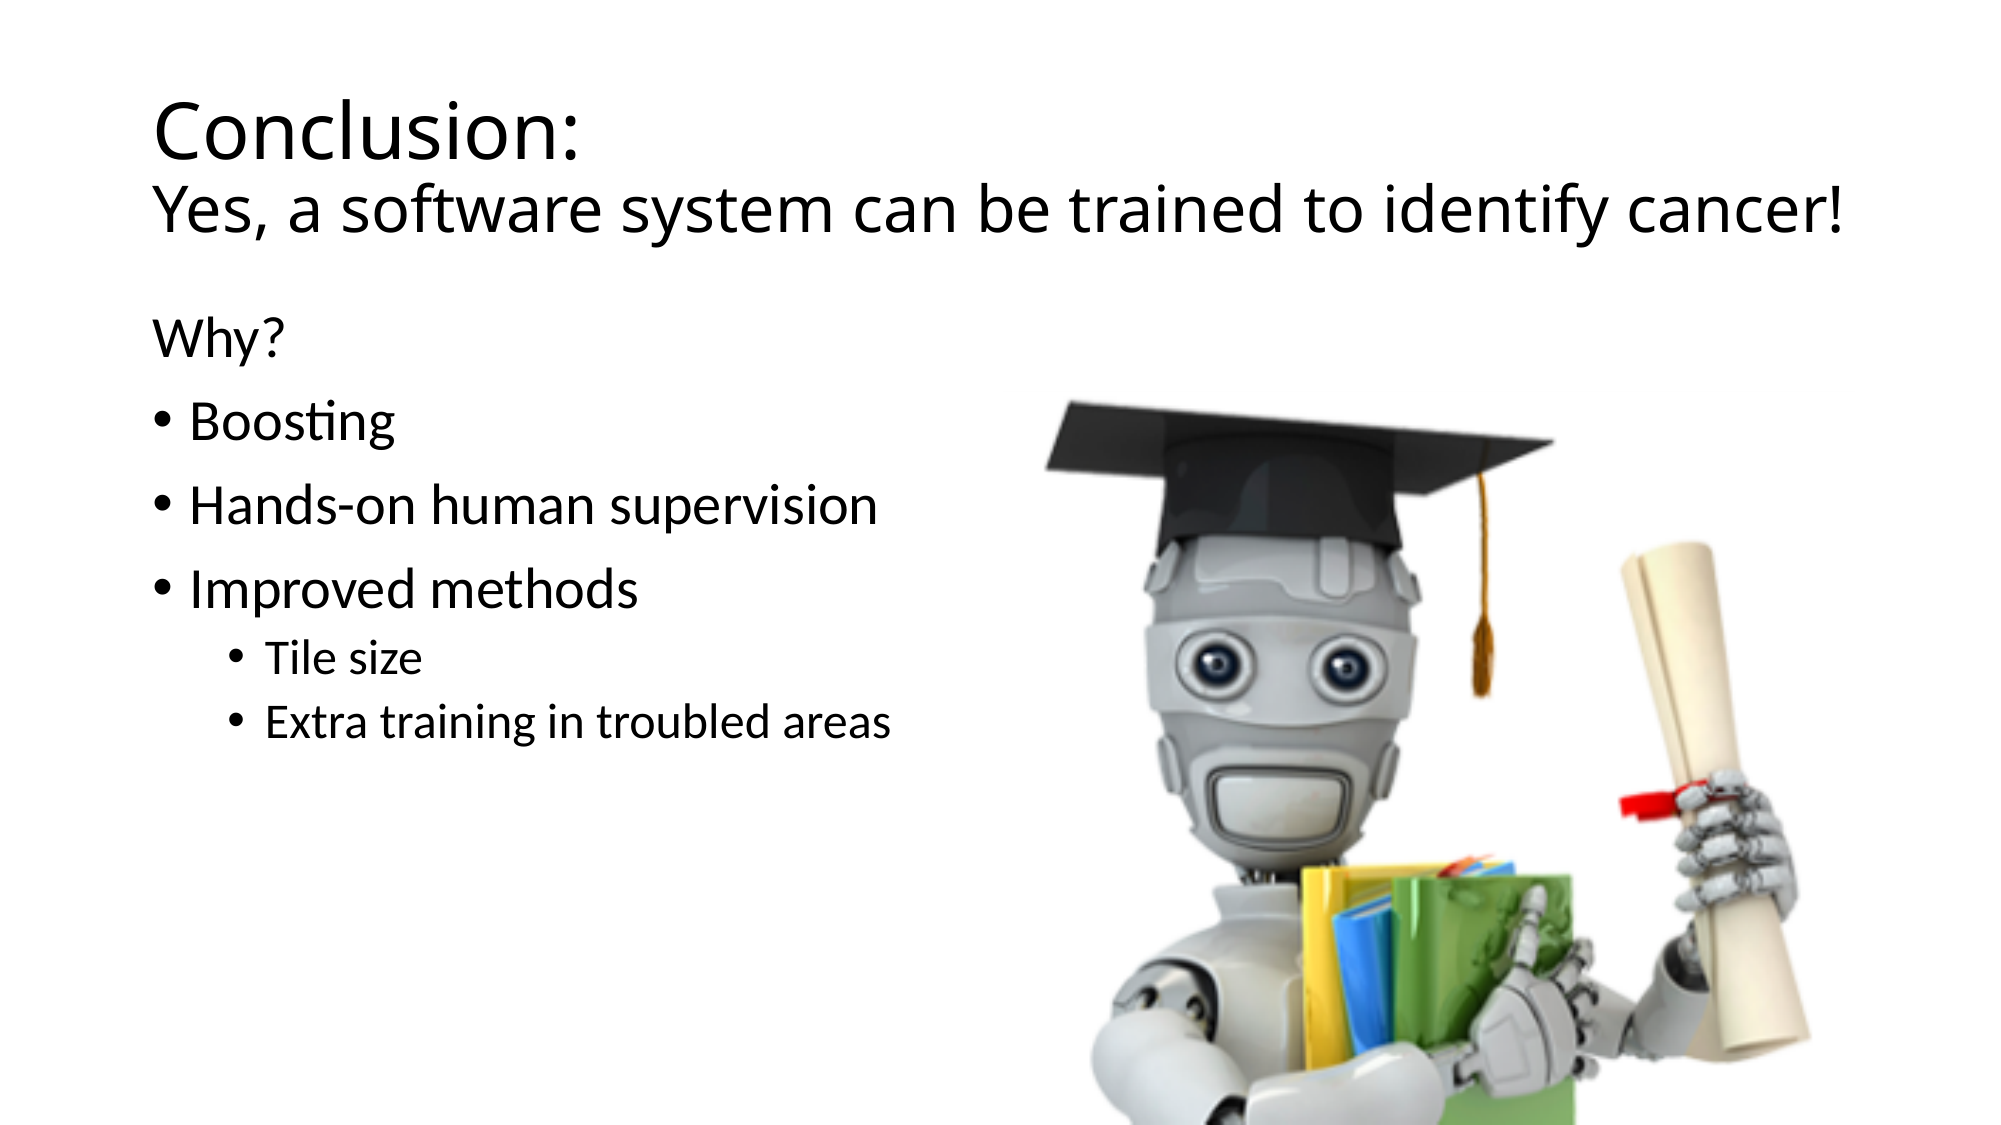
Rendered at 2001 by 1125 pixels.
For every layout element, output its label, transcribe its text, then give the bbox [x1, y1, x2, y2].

list Why? Boosting Hands-on human supervision Improved methods Tile size Extra training in troubled areas [137, 299, 947, 786]
title Conclusion: Yes, a software system can be trained to identify cancer! [137, 59, 1863, 278]
picture [1003, 390, 1856, 1125]
